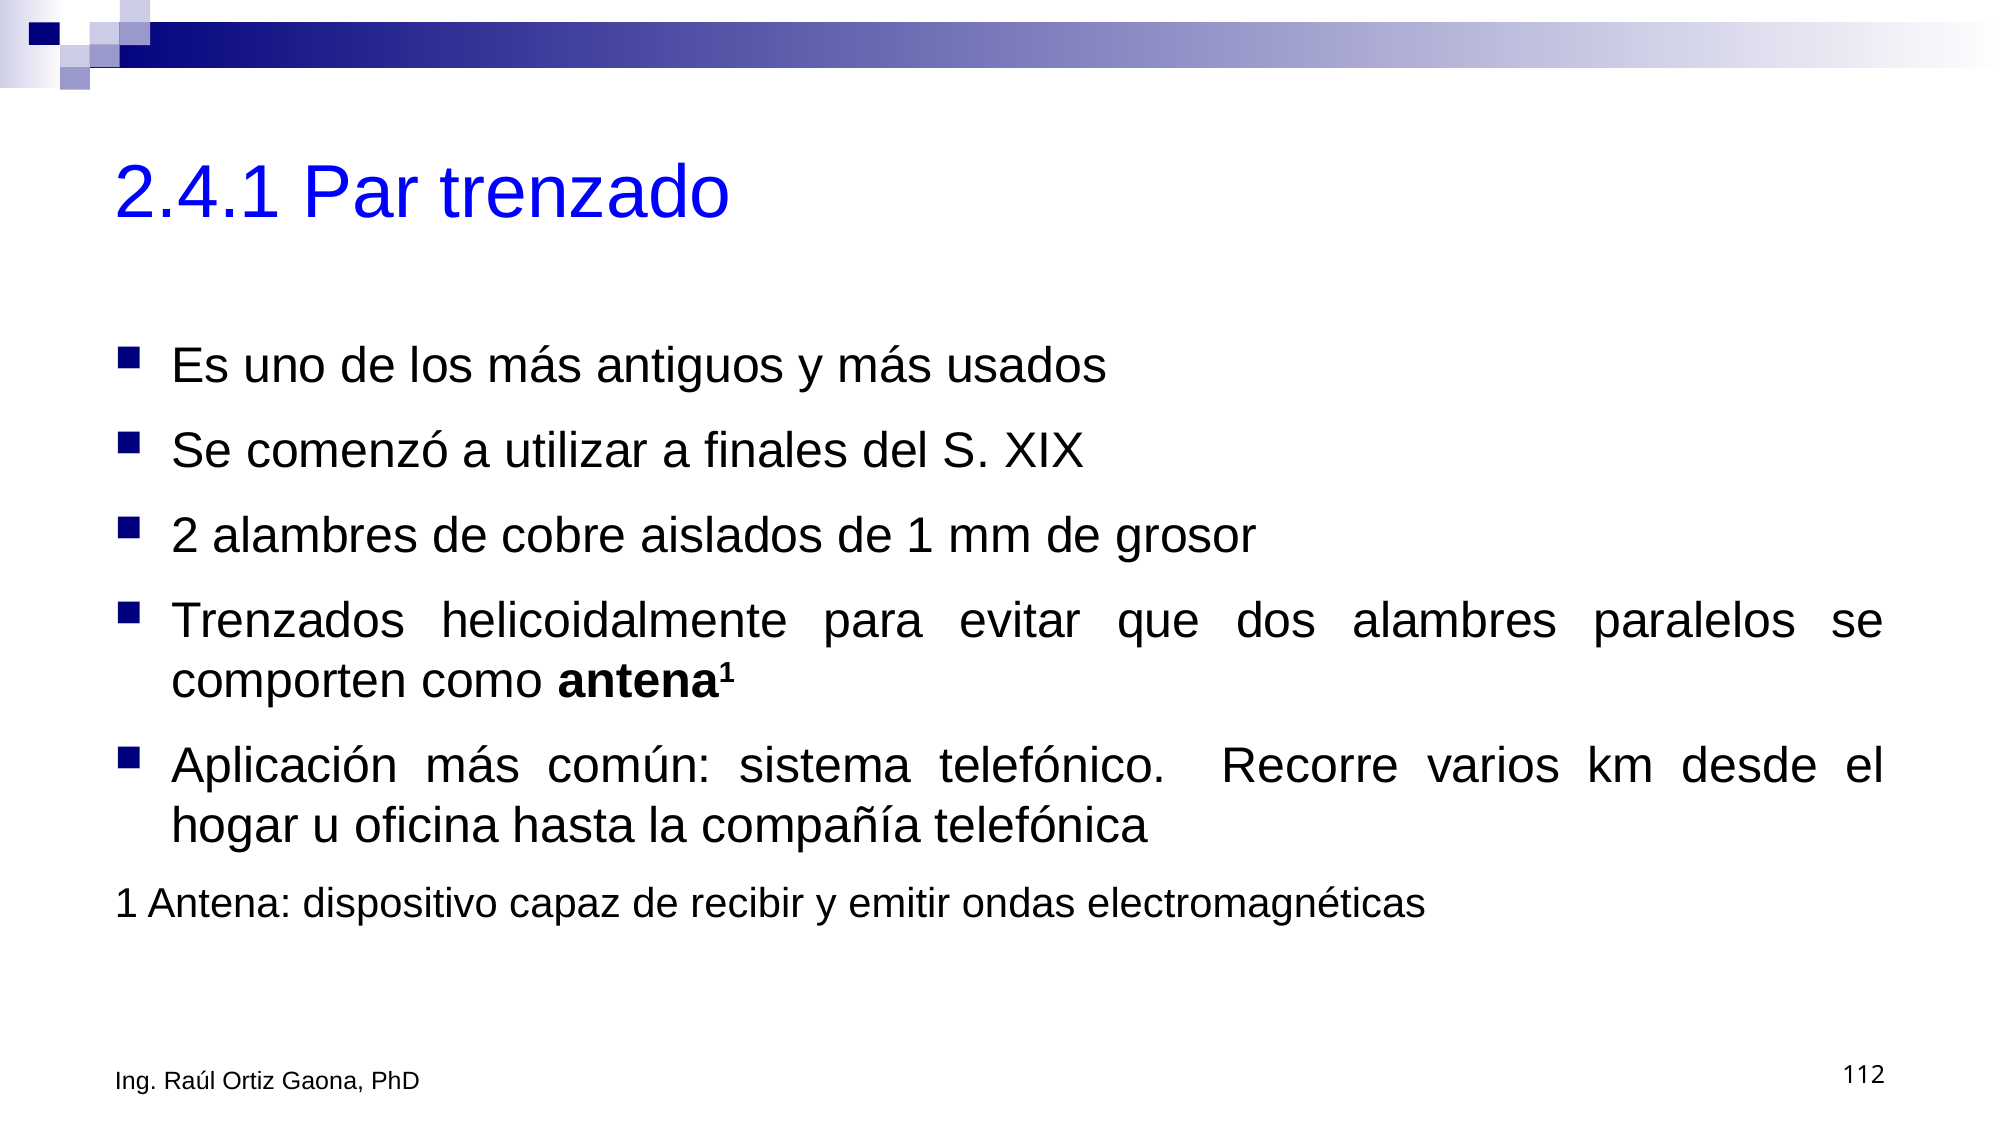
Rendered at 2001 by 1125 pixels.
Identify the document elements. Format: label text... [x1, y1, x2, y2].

list Es uno de los más antiguos y más usados Se comenzó a utilizar a finales del S. XIX 2 alambres de cobre aislados de 1 mm de grosor Trenzados helicoidalmente para evitar que dos alambres paralelos se comporten como antena1 Aplicación más común: sistema telefónico. Recorre varios km desde el hogar u oficina hasta la compañía telefónica 1 Antena: dispositivo capaz de recibir y emitir ondas electromagnéticas [99, 324, 1900, 1025]
slide_number 112 [1433, 1025, 1900, 1100]
title 2.4.1 Par trenzado [99, 75, 1900, 300]
slide_number Ing. Raúl Ortiz Gaona, PhD [99, 1025, 567, 1103]
